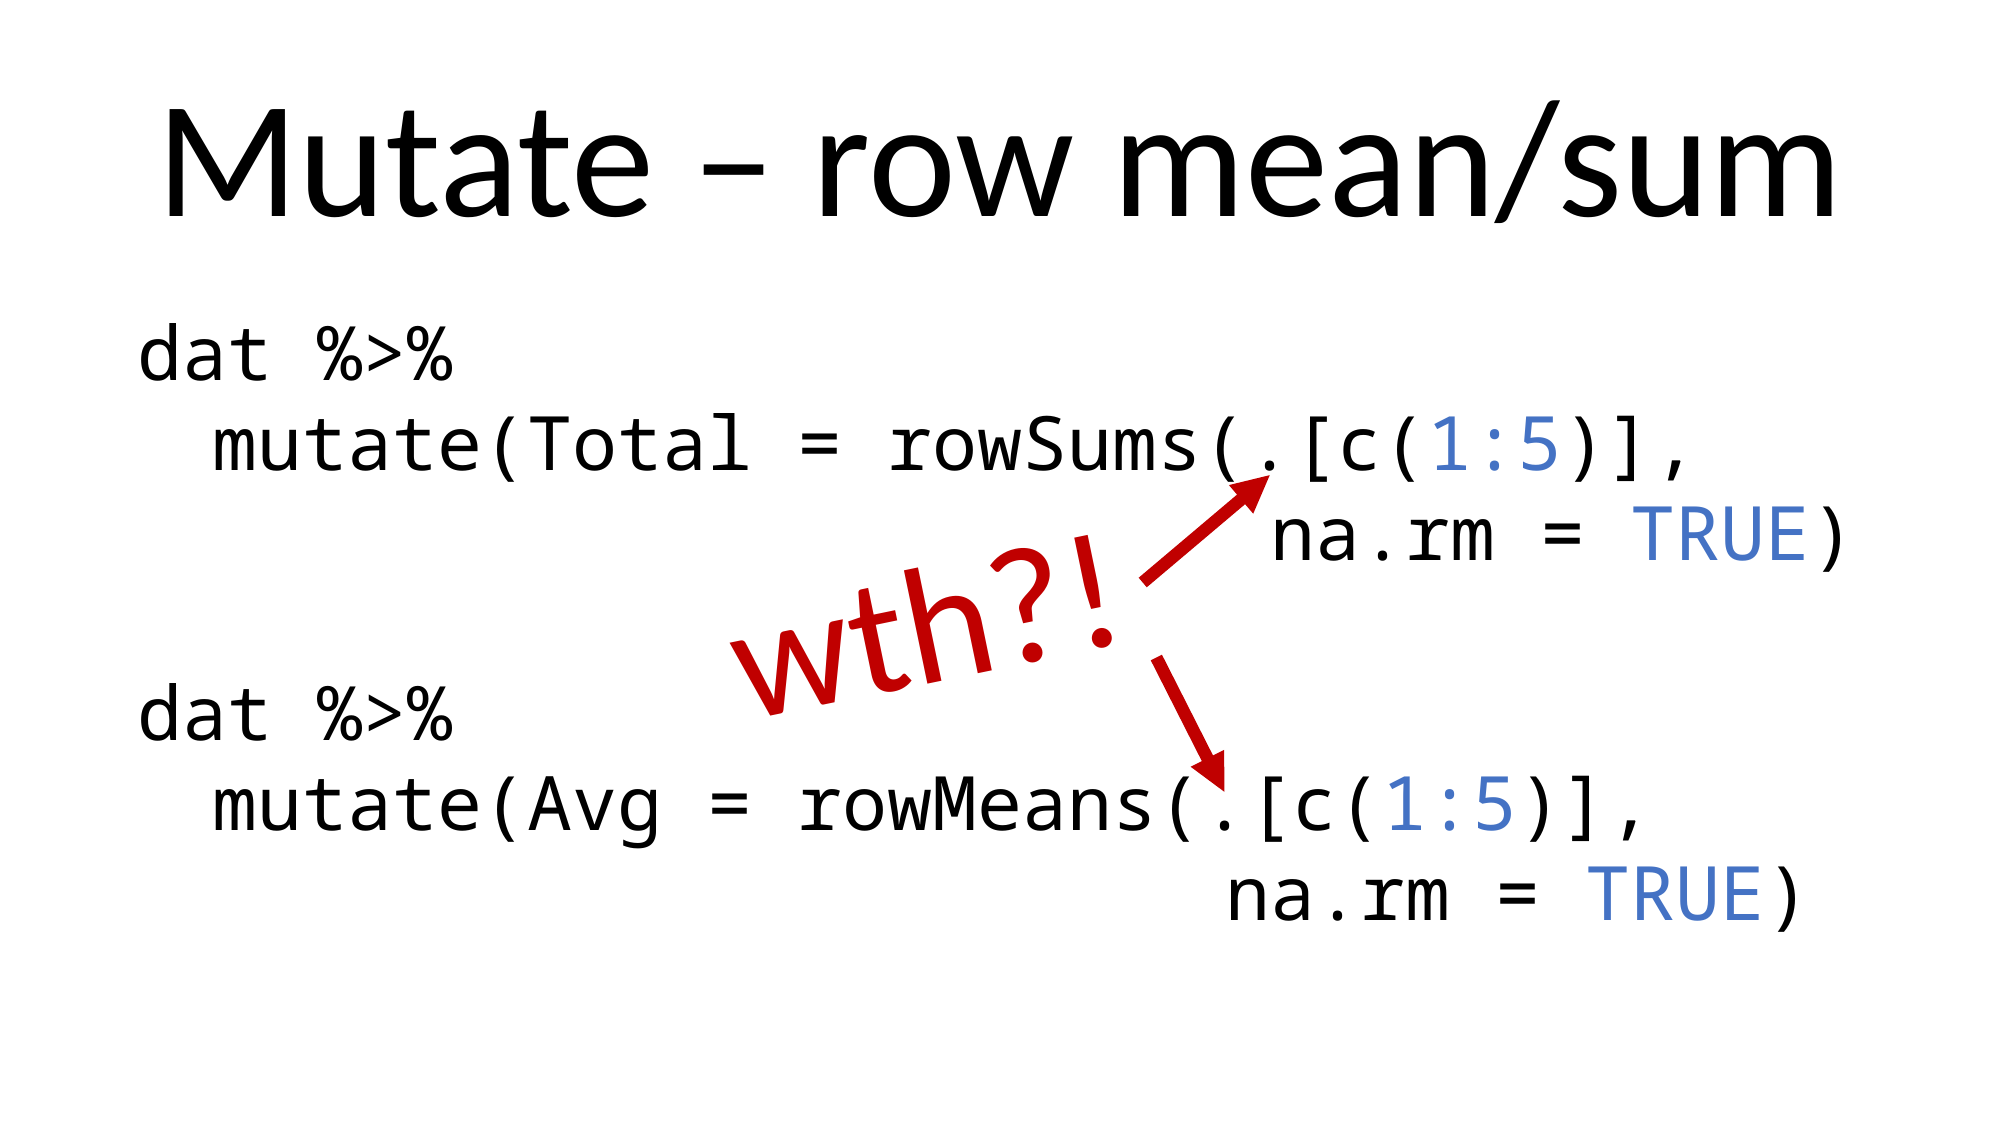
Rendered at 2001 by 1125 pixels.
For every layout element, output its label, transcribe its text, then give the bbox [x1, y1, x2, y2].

text_box Mutate – row mean/sum [141, 42, 1859, 258]
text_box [1156, 657, 1225, 792]
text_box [1142, 475, 1270, 583]
text_box wth?! [694, 467, 1154, 765]
text_box dat %>% mutate(Total = rowSums(.[c(1:5)], na.rm = TRUE) dat %>% mutate(Avg = rowMeans(.[c(1:5)], na.rm = TRUE) [122, 297, 1878, 943]
